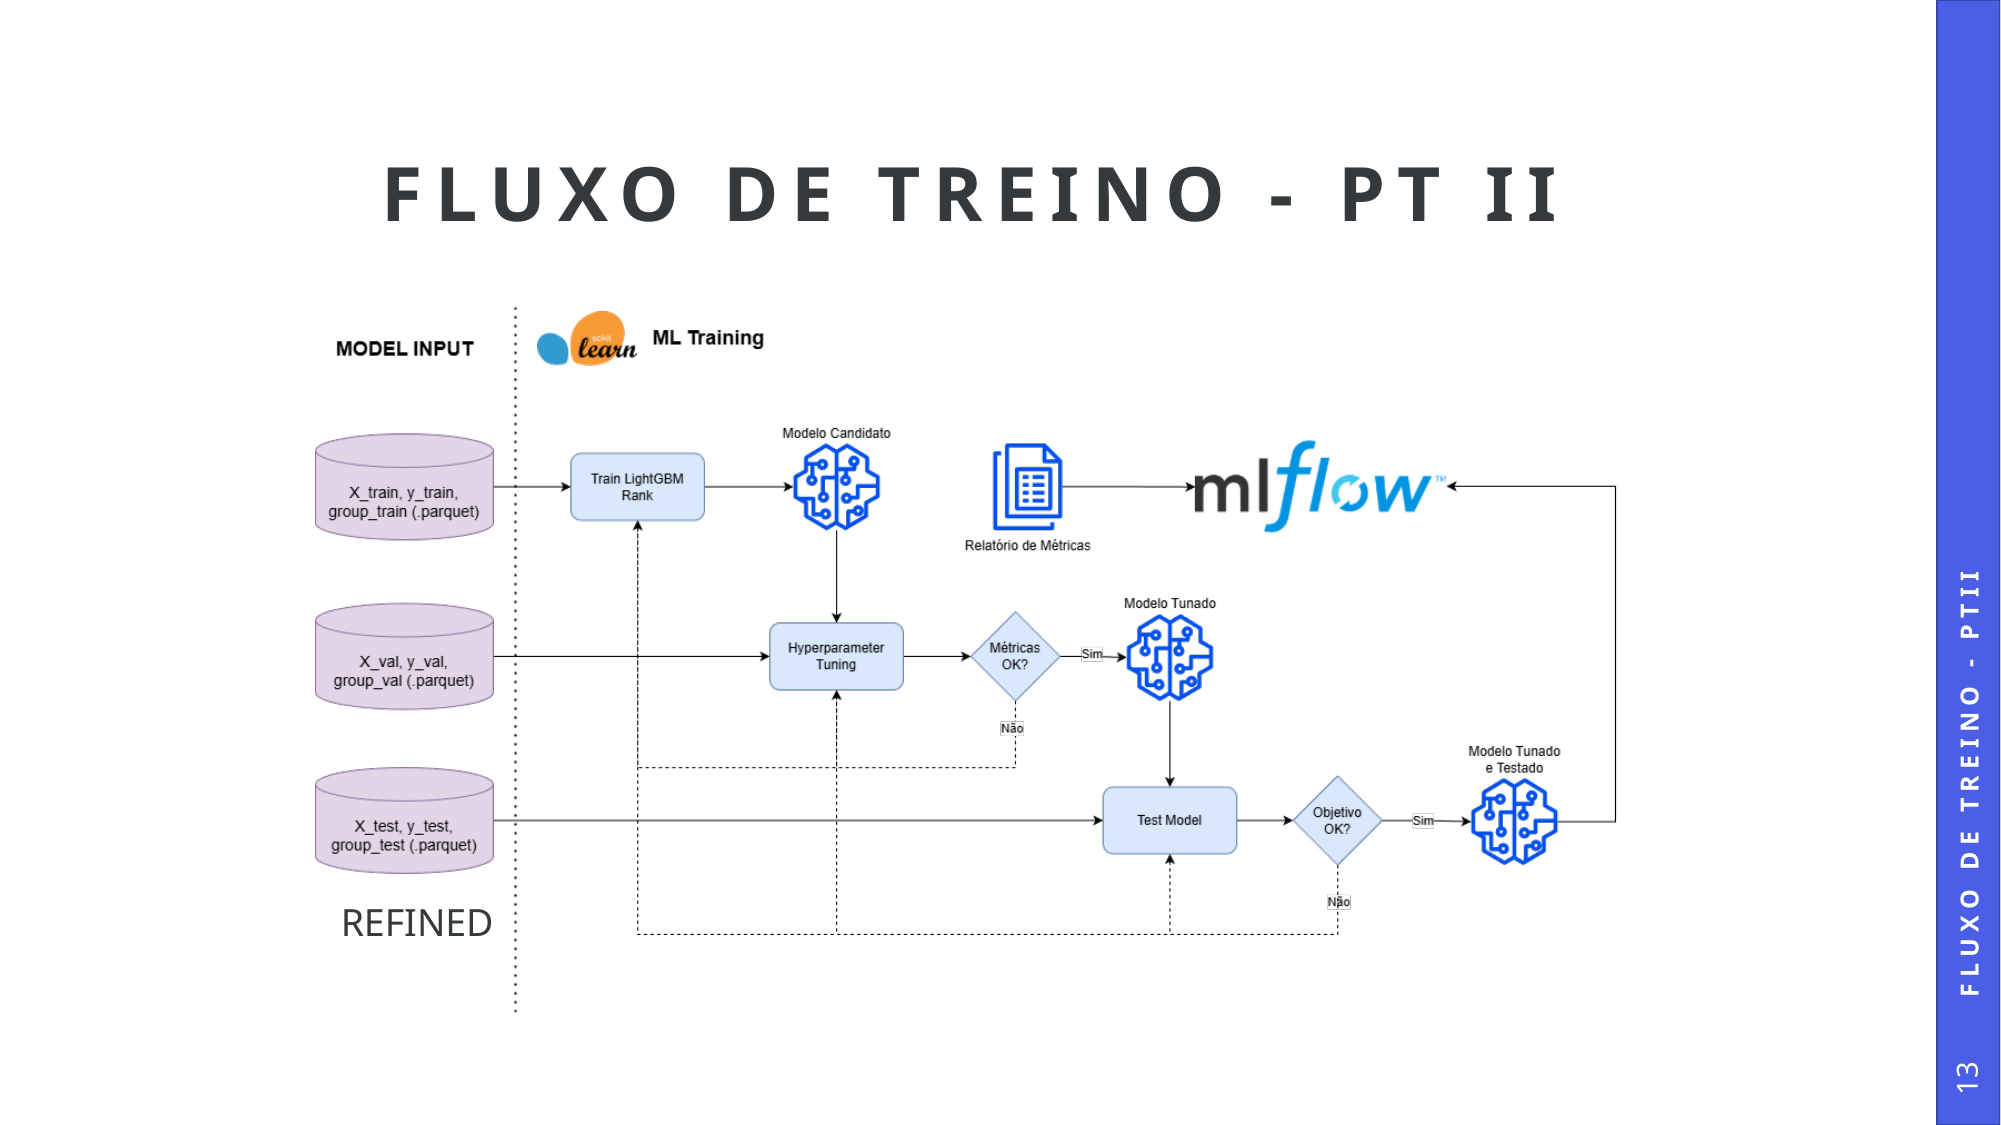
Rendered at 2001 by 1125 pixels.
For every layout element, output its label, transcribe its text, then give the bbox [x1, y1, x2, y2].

footer FLUXO DE TREINO - PTII [1937, 0, 2000, 1032]
title Fluxo de treino - Pt II [139, 143, 1800, 251]
slide_number 13 [1937, 1032, 2000, 1125]
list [315, 299, 1625, 1014]
